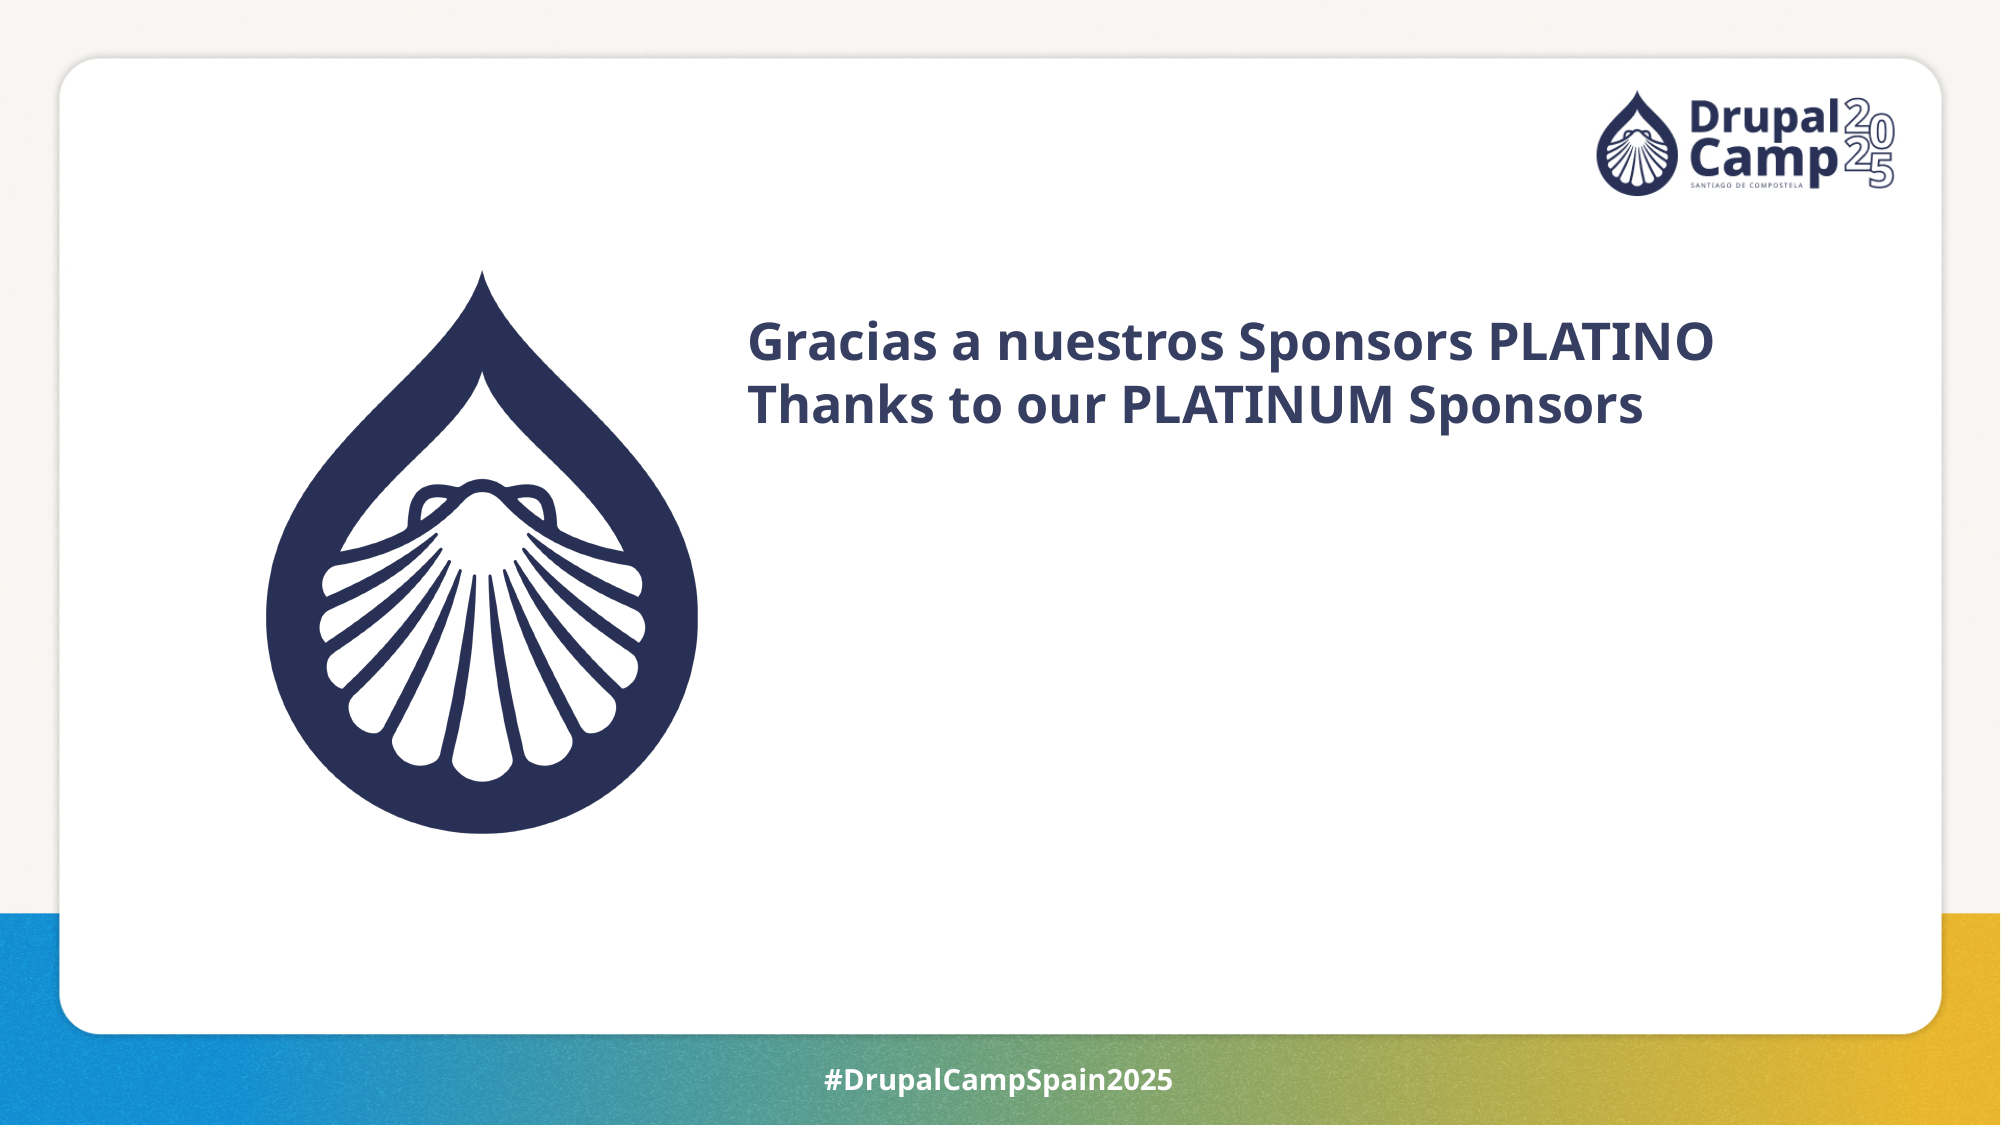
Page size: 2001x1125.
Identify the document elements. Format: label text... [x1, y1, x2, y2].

picture [0, 0, 2001, 1125]
text_box #DrupalCampSpain2025 [51, 1053, 1947, 1125]
text_box Gracias a nuestros Sponsors PLATINO Thanks to our PLATINUM Sponsors [747, 246, 1753, 434]
